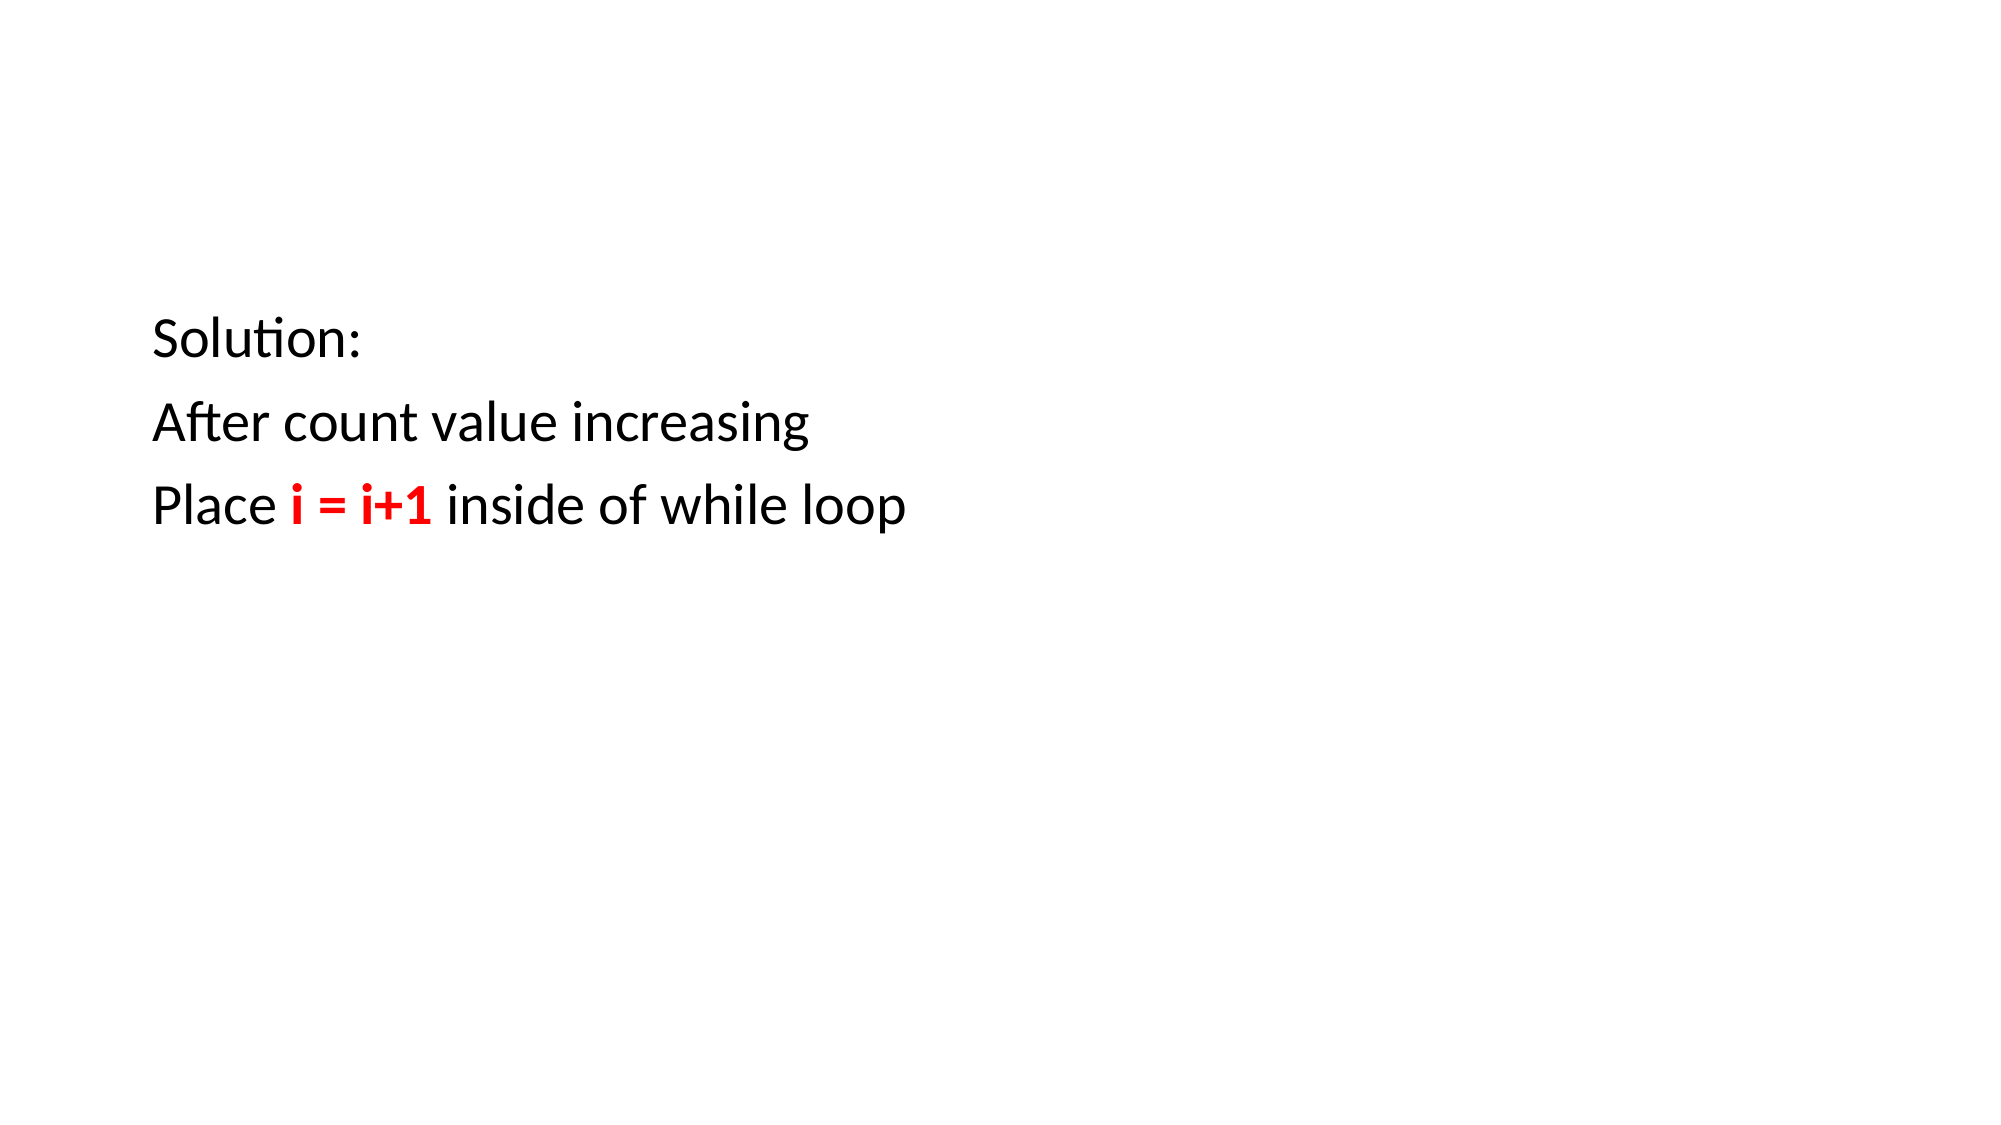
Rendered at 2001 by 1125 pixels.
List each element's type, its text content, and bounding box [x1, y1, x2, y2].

list Solution: After count value increasing Place i = i+1 inside of while loop [137, 299, 1863, 1014]
